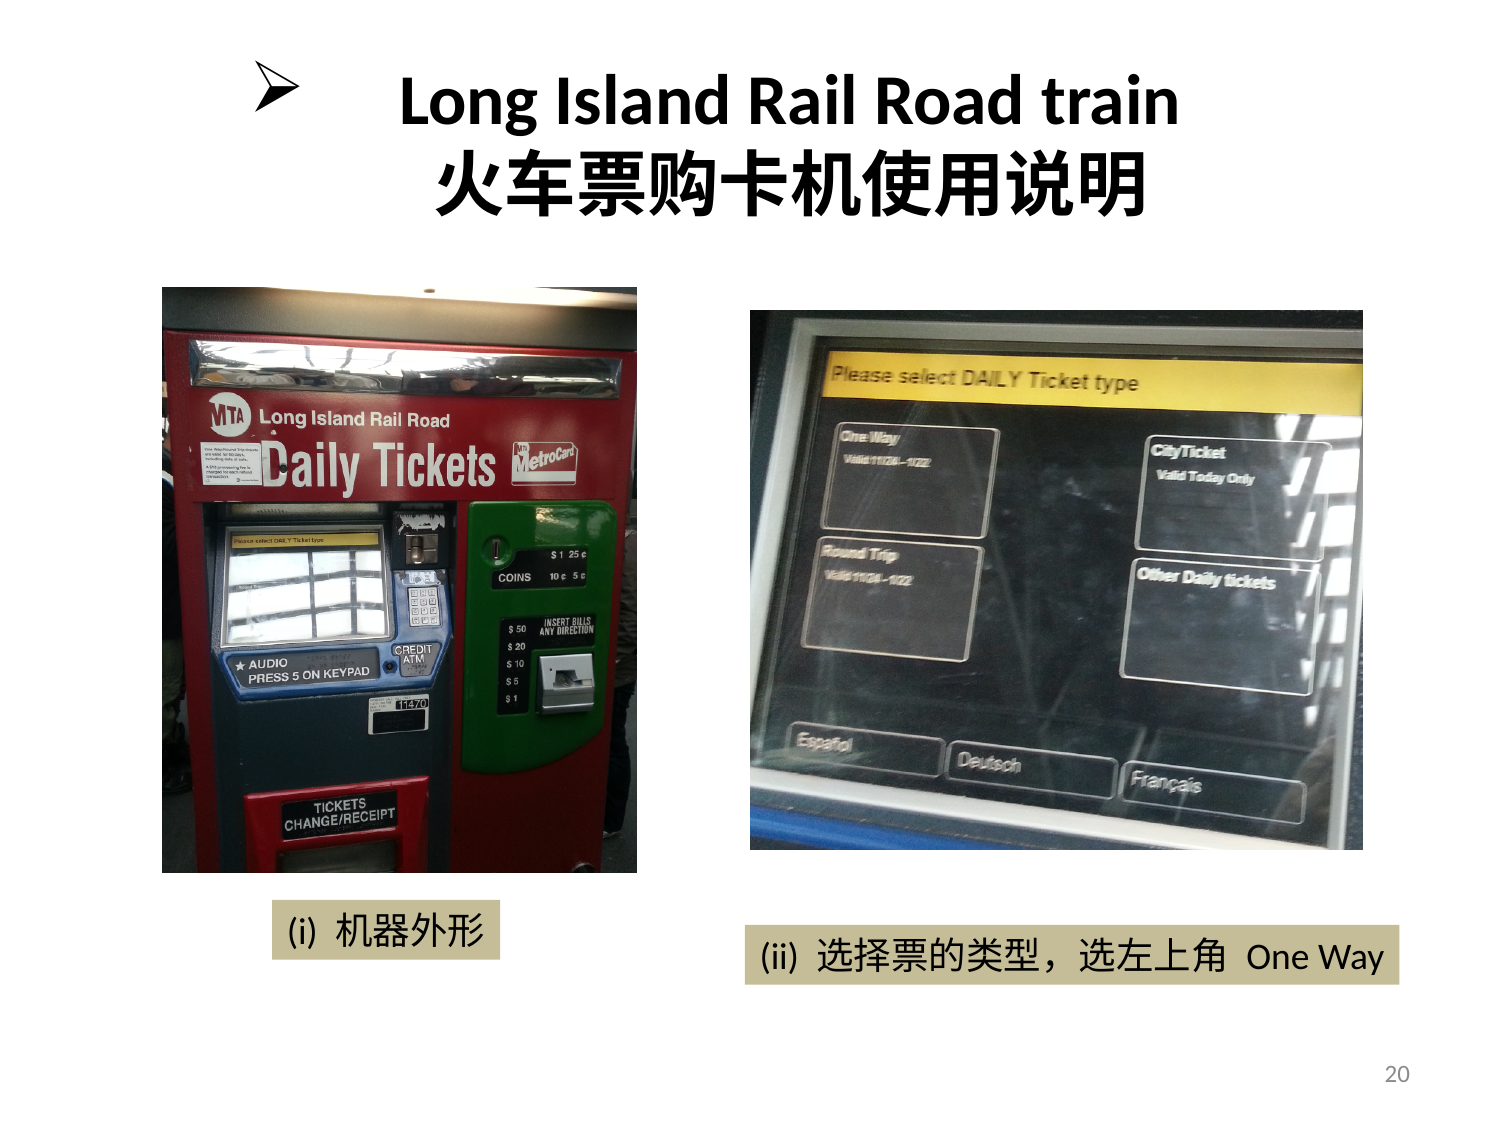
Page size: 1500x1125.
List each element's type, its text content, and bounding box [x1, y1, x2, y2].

title Long Island Rail Road train 火车票购卡机使用说明 [75, 45, 1425, 233]
picture [749, 310, 1364, 850]
text_box (i) 机器外形 [272, 899, 501, 960]
picture [162, 287, 637, 873]
text_box (ii) 选择票的类型，选左上角 One Way [744, 924, 1400, 985]
slide_number 20 [1074, 1042, 1425, 1103]
